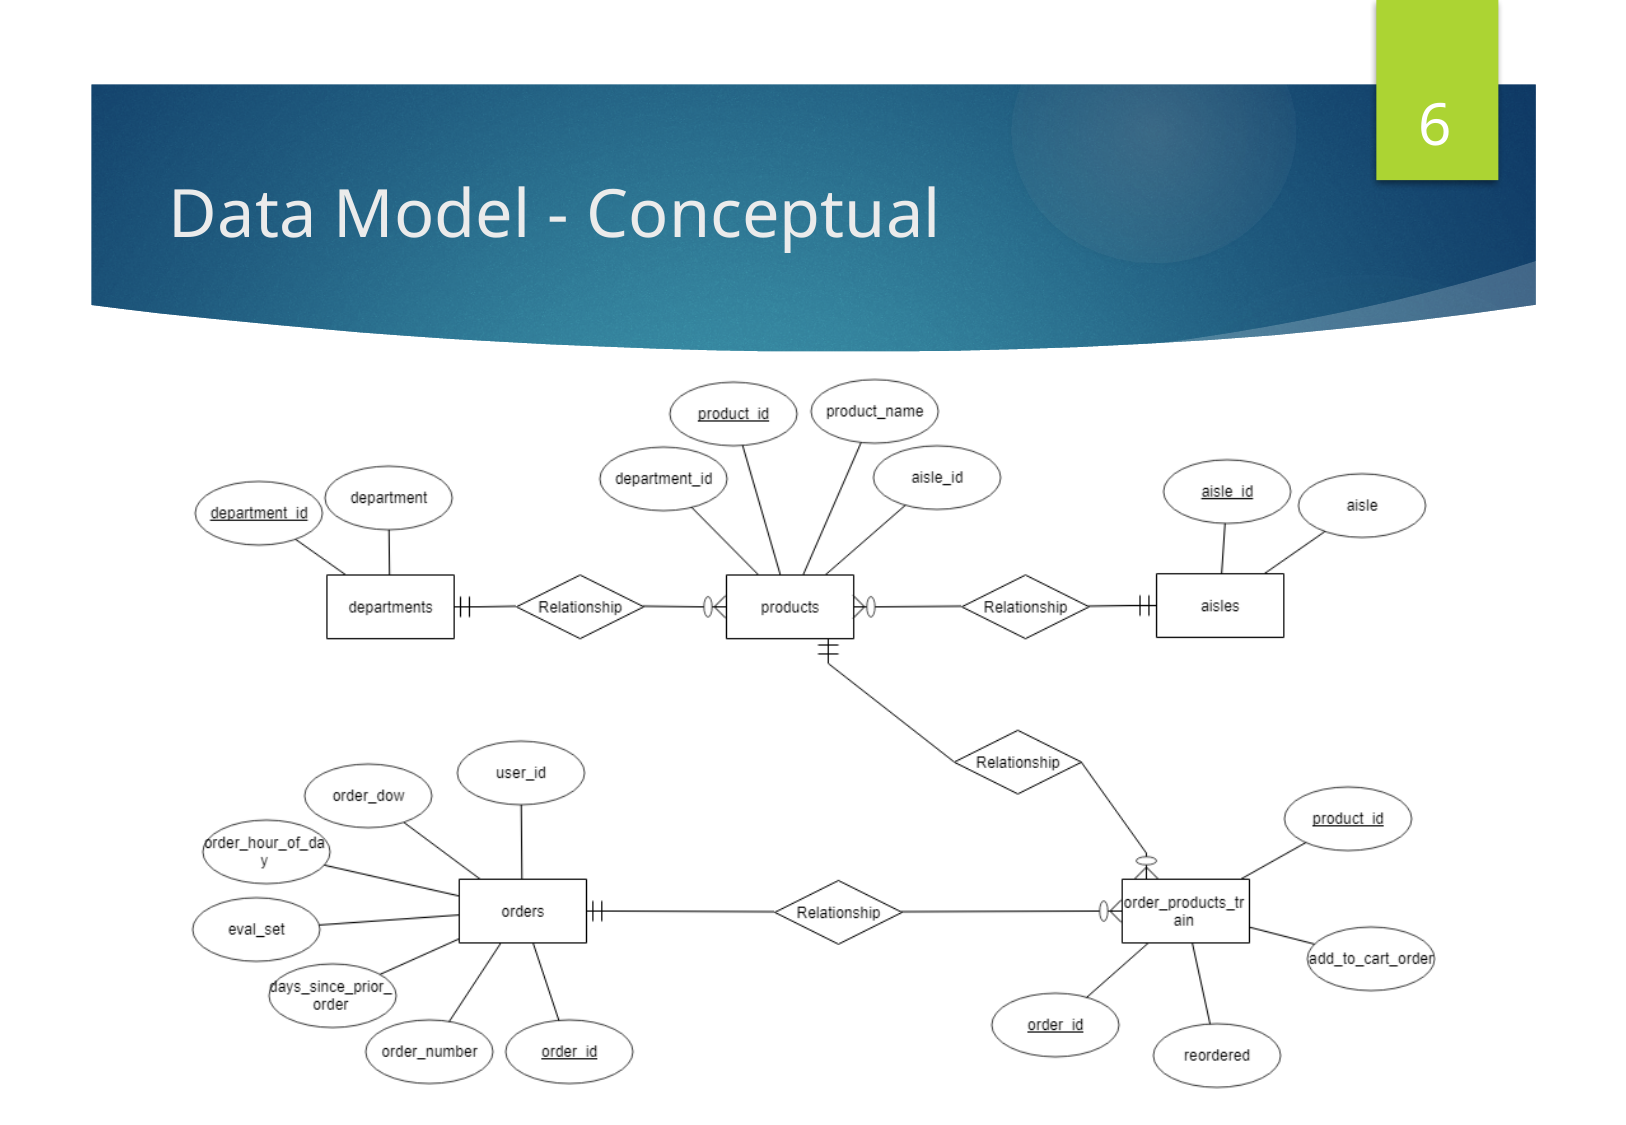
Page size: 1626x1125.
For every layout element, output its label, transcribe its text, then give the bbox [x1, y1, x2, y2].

title Data Model - Conceptual [153, 152, 1282, 269]
picture [175, 367, 1450, 1099]
slide_number 6 [1364, 48, 1506, 175]
